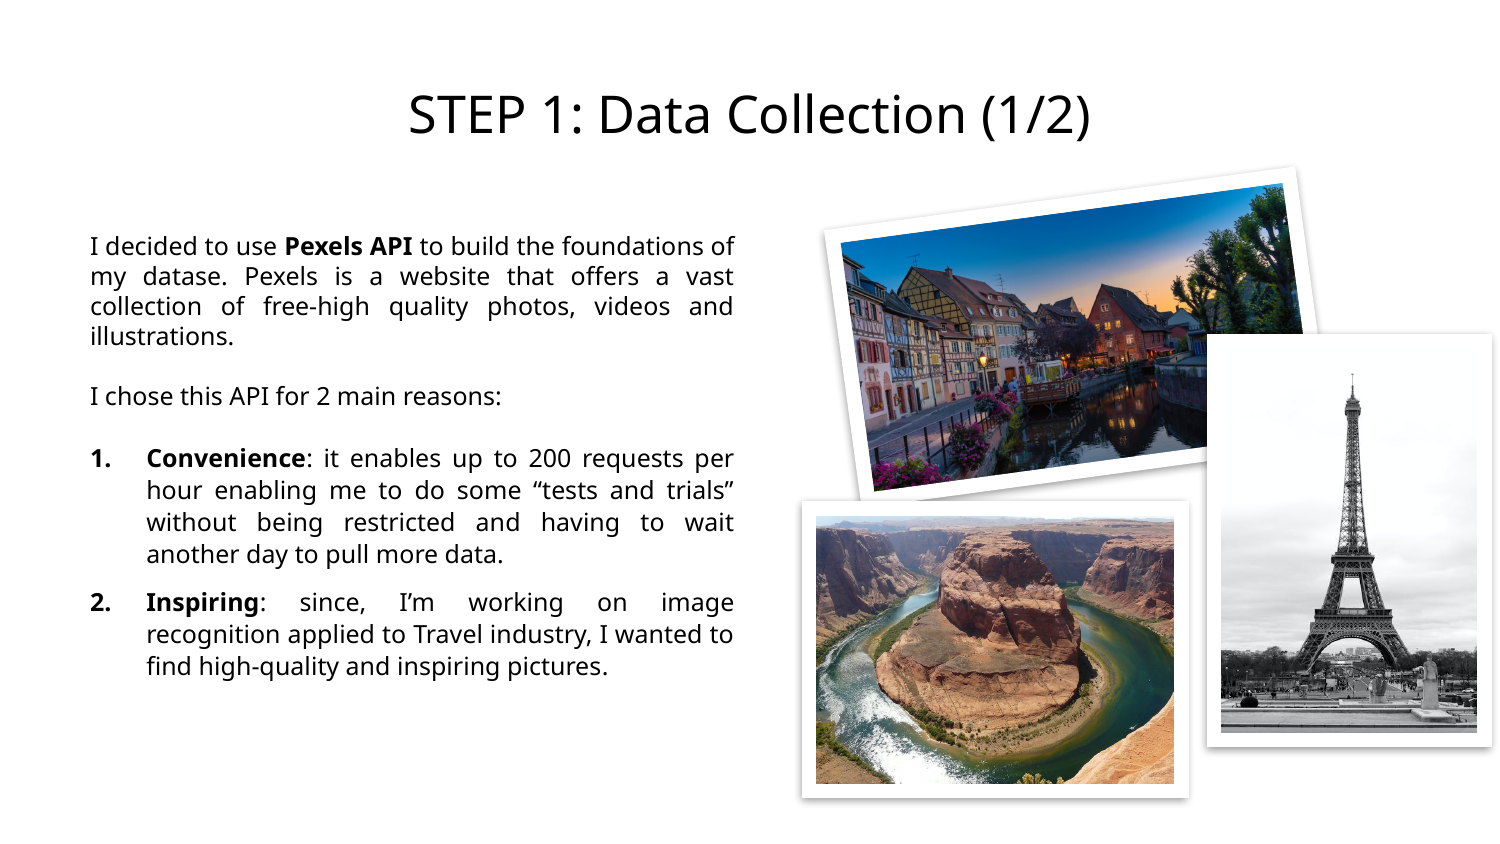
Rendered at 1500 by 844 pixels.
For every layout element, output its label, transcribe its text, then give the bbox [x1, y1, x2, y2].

title STEP 1: Data Collection (1/2) [75, 72, 1425, 159]
text_box I decided to use Pexels API to build the foundations of my datase. Pexels is a website that offers a vast collection of free-high quality photos, videos and illustrations. I chose this API for 2 main reasons: Convenience: it enables up to 200 requests per hour enabling me to do some “tests and trials” without being restricted and having to wait another day to pull more data. Inspiring: since, I’m working on image recognition applied to Travel industry, I wanted to find high-quality and inspiring pictures. [74, 215, 750, 672]
picture [816, 515, 1175, 784]
picture [841, 184, 1478, 733]
